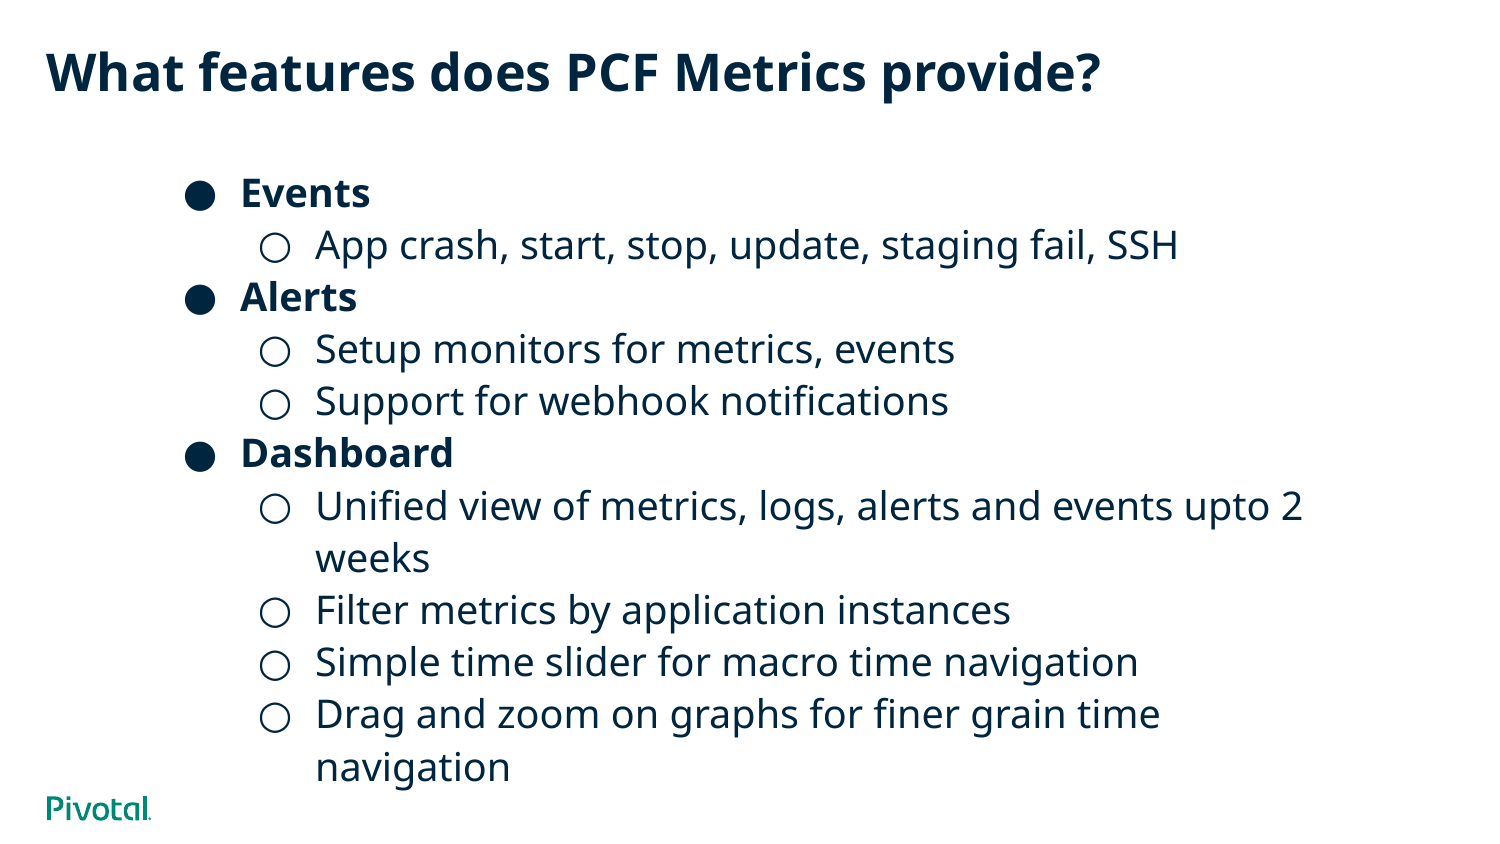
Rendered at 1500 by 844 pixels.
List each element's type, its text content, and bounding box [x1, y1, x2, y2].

title What features does PCF Metrics provide? [31, 24, 1453, 90]
list Events App crash, start, stop, update, staging fail, SSH Alerts Setup monitors for metrics, events Support for webhook notifications Dashboard Unified view of metrics, logs, alerts and events upto 2 weeks Filter metrics by application instances Simple time slider for macro time navigation Drag and zoom on graphs for finer grain time navigation [150, 147, 1354, 767]
